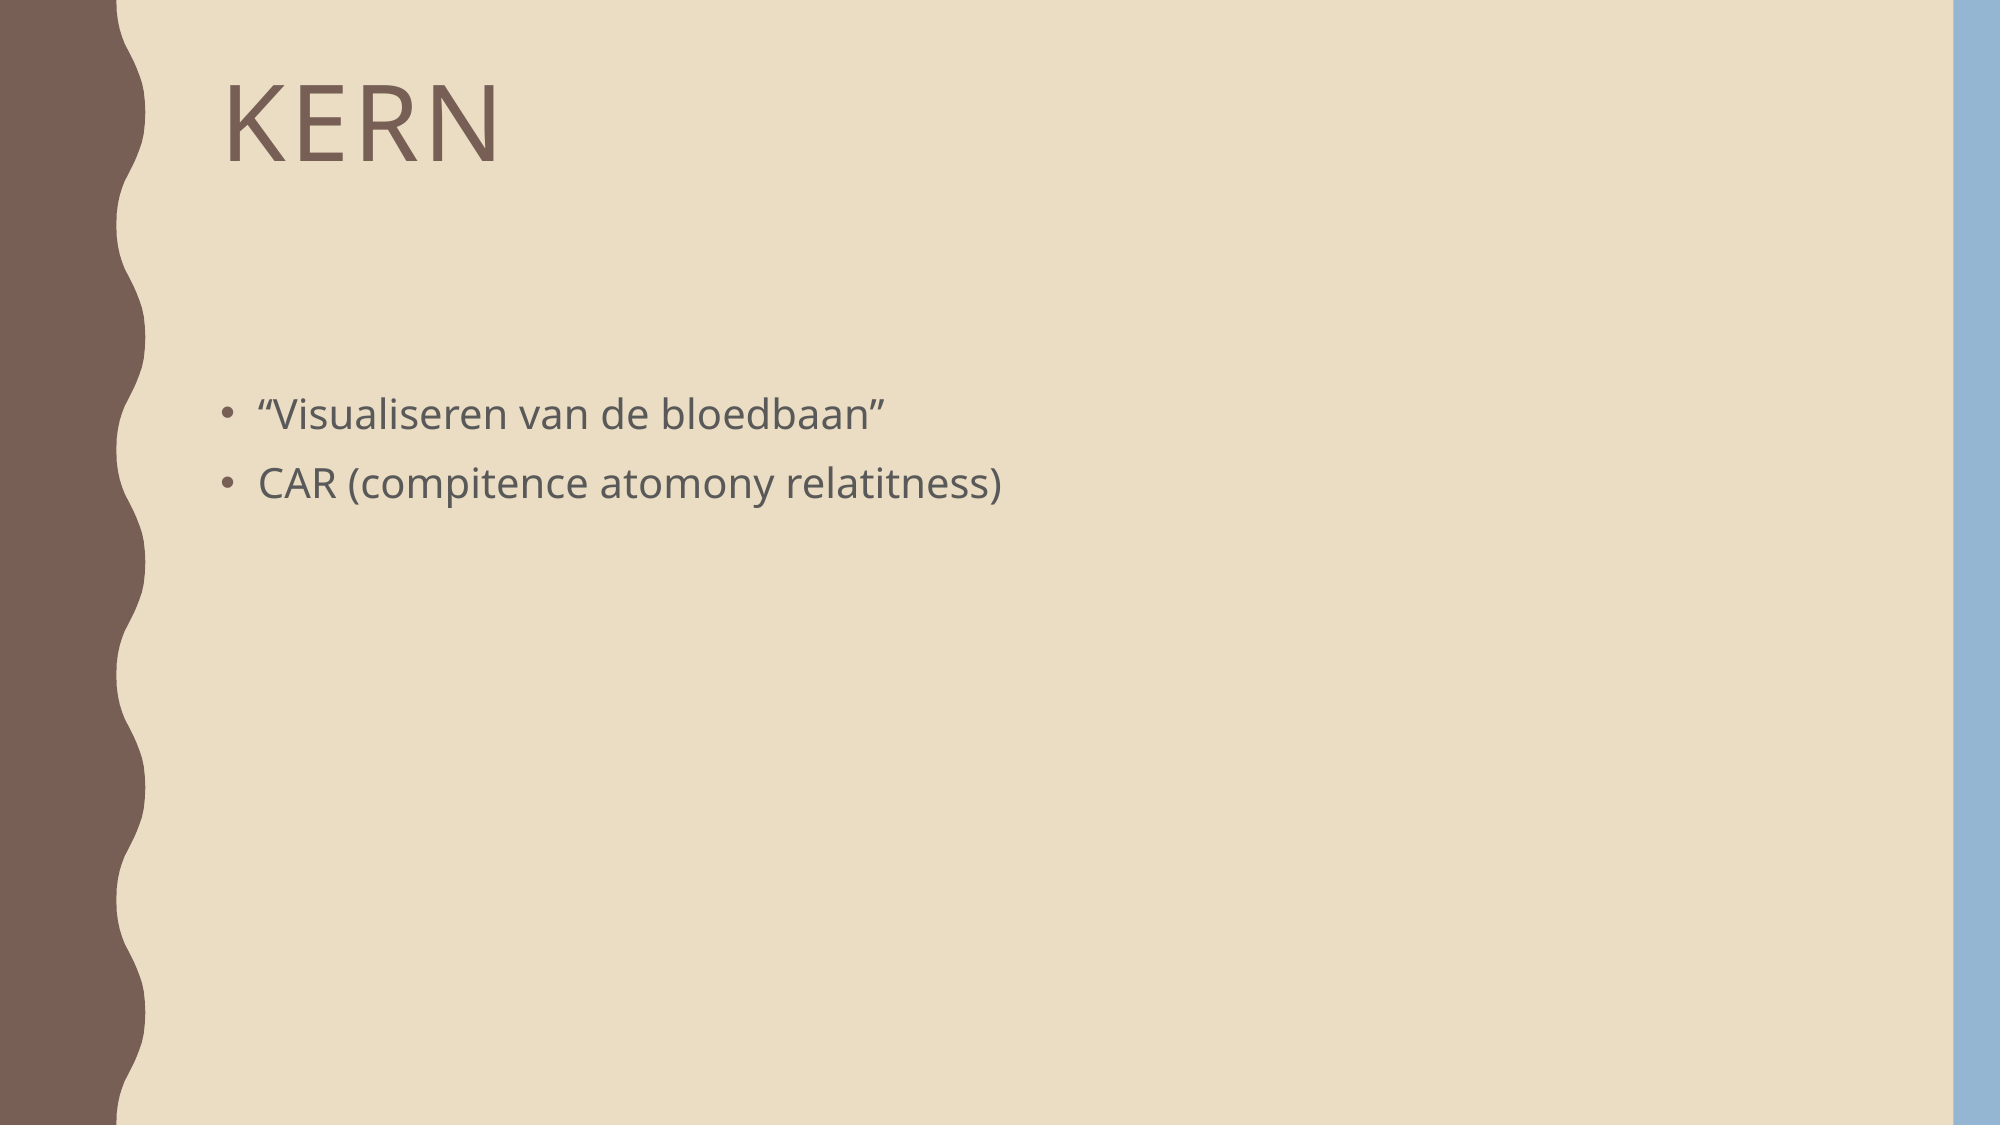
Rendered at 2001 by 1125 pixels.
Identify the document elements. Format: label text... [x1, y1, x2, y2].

list “Visualiseren van de bloedbaan” CAR (compitence atomony relatitness) [205, 375, 1875, 965]
title Kern [205, 62, 1875, 308]
